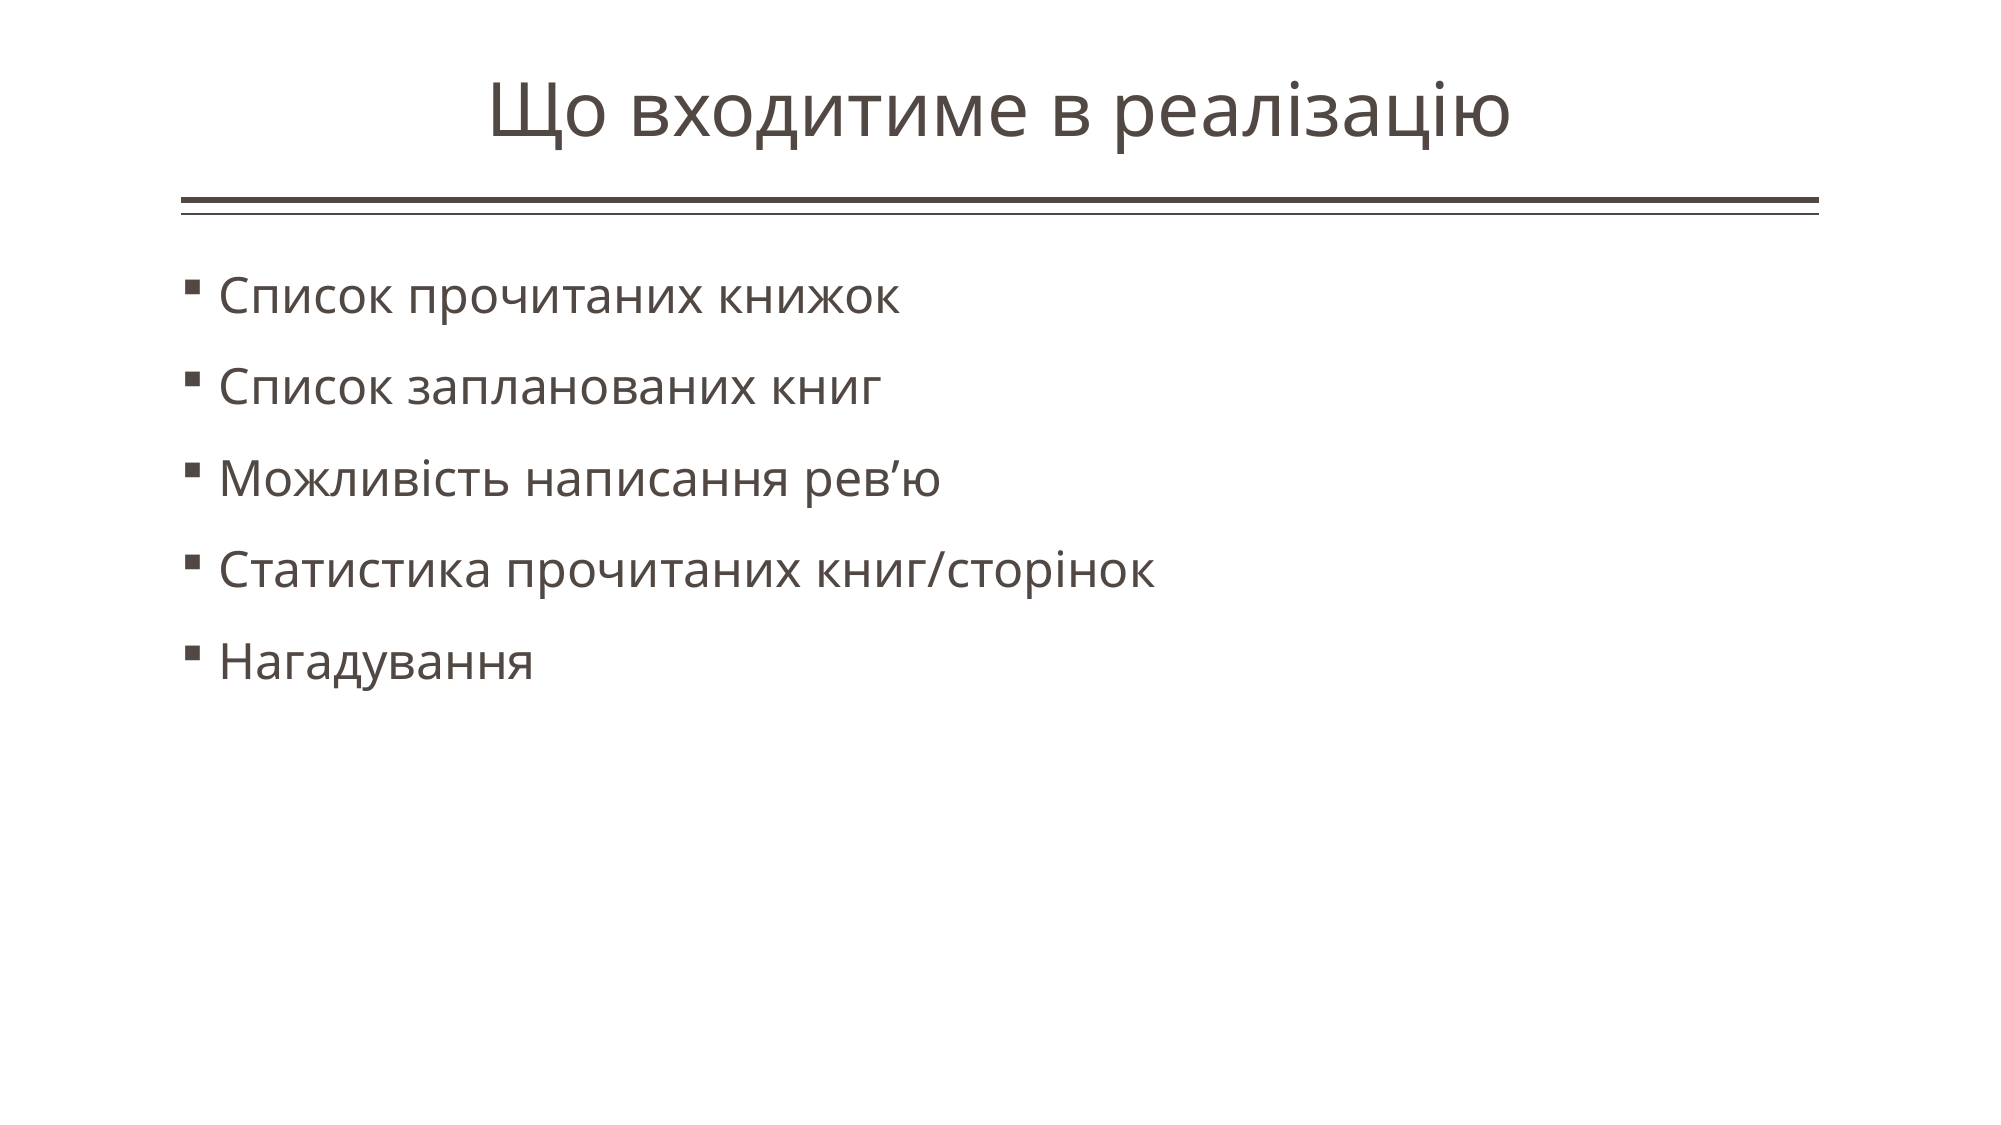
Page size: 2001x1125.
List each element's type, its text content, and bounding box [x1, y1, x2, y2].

title Що входитиме в реалізацію [181, 12, 1819, 161]
list Список прочитаних книжок Список запланованих книг Можливість написання рев’ю Статистика прочитаних книг/сторінок Нагадування [181, 262, 1819, 1013]
